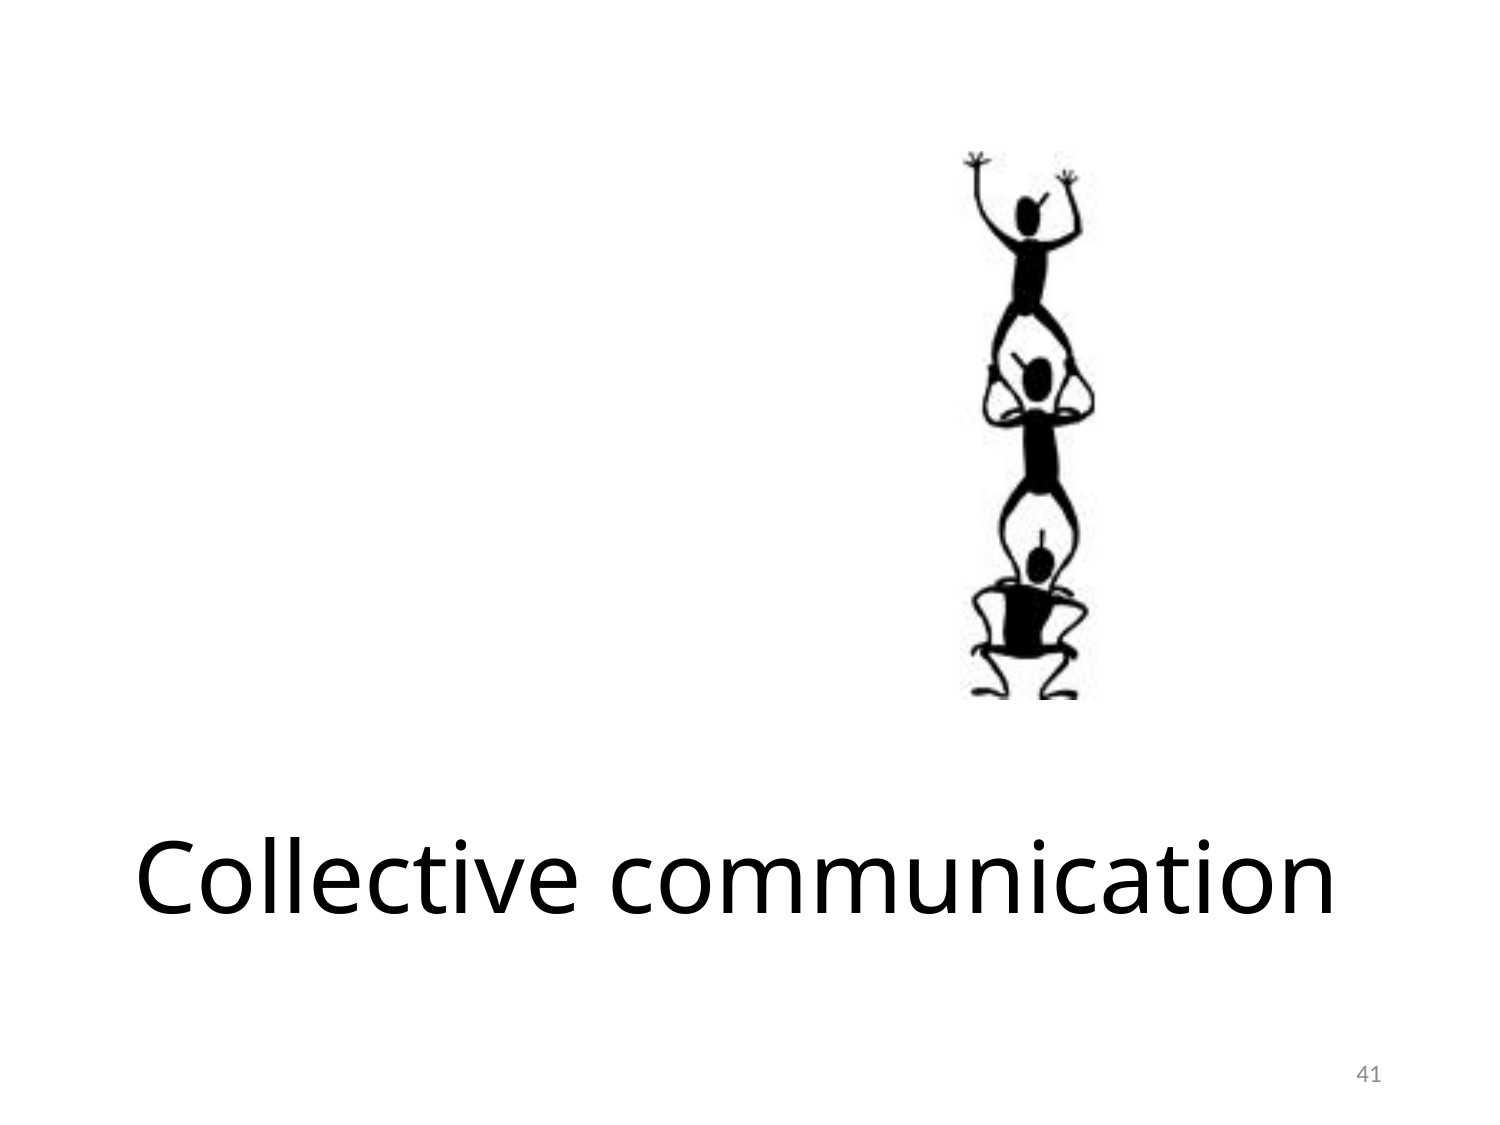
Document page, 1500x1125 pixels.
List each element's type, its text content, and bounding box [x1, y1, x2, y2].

title Collective communication [118, 725, 1394, 943]
picture [755, 151, 1304, 700]
slide_number 41 [1059, 1042, 1397, 1103]
